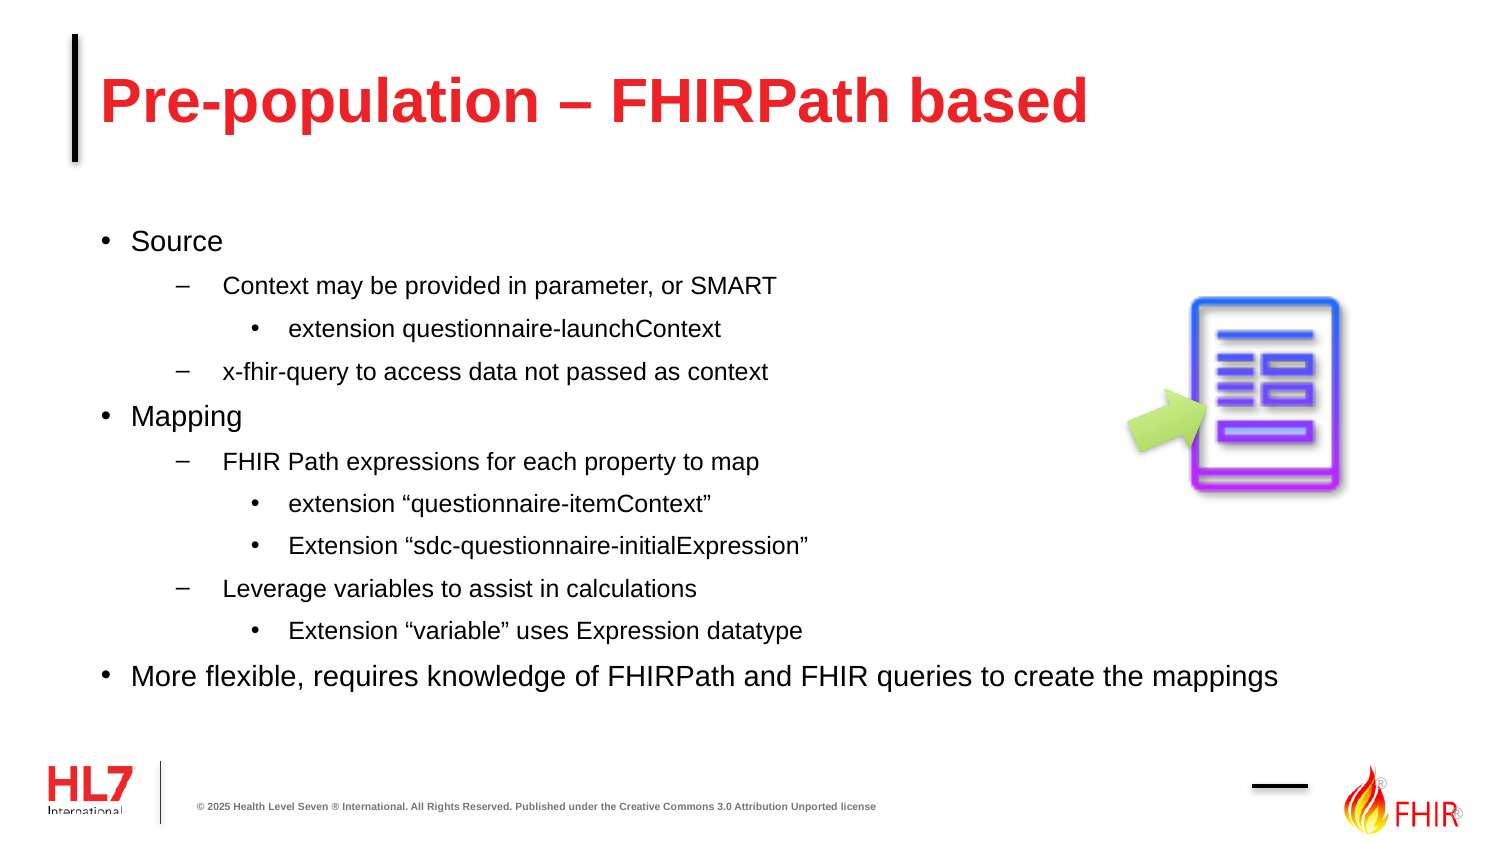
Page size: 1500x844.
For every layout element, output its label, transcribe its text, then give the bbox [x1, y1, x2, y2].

footer © 2025 Health Level Seven ® International. All Rights Reserved. Published under the Creative Commons 3.0 Attribution Unported license [196, 786, 941, 813]
title Pre-population – FHIRPath based [100, 33, 1451, 163]
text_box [1130, 286, 1385, 504]
picture [1339, 760, 1463, 837]
list Source Context may be provided in parameter, or SMART extension questionnaire-launchContext x-fhir-query to access data not passed as context Mapping FHIR Path expressions for each property to map extension “questionnaire-itemContext” Extension “sdc-questionnaire-initialExpression” Leverage variables to assist in calculations Extension “variable” uses Expression datatype More flexible, requires knowledge of FHIRPath and FHIR queries to create the mappings [100, 222, 1451, 731]
